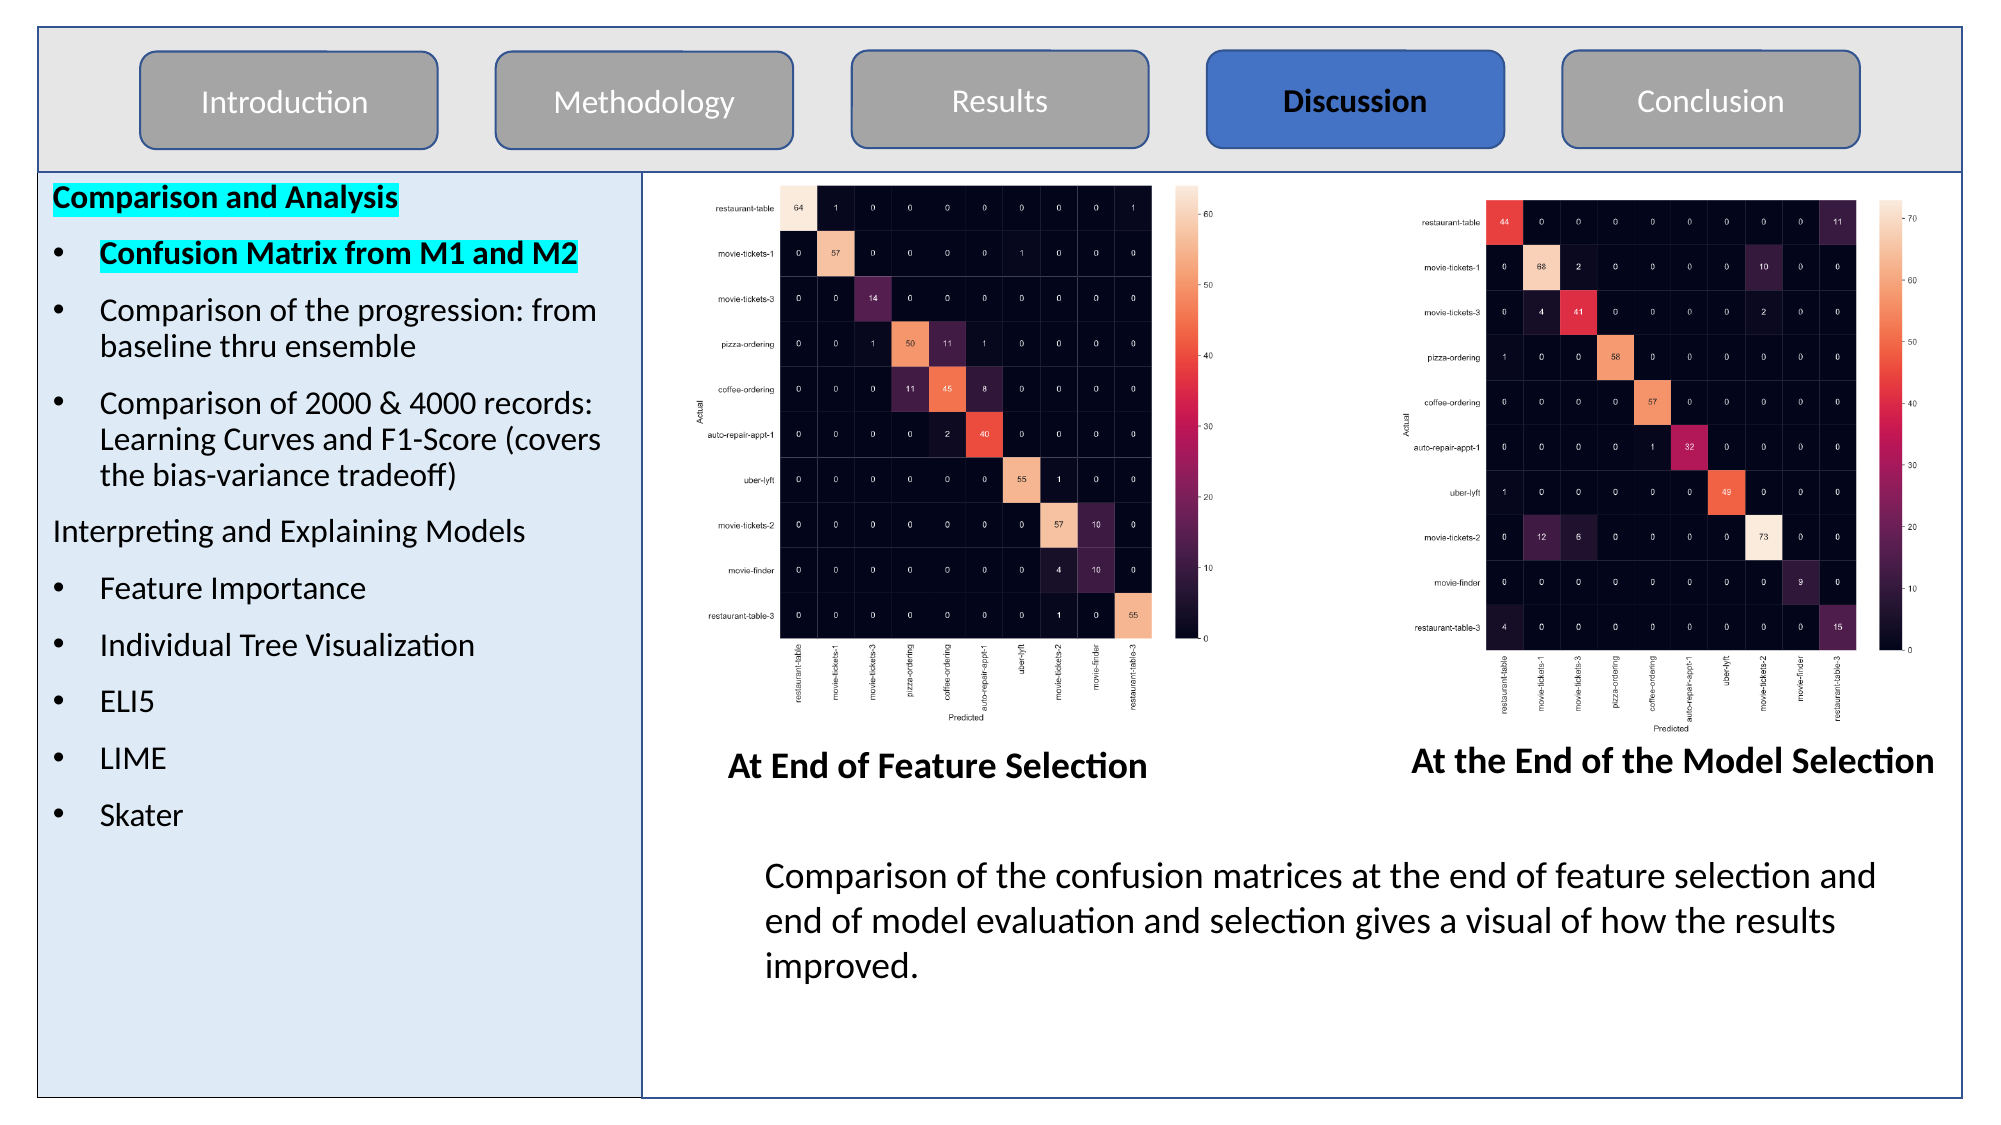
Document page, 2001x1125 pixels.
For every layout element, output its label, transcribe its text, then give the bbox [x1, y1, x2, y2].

picture [689, 182, 1220, 729]
text_box Comparison of the confusion matrices at the end of feature selection and end of model evaluation and selection gives a visual of how the results improved. [750, 843, 1905, 994]
text_box At the End of the Model Selection [1396, 728, 1981, 789]
picture [1396, 193, 1924, 737]
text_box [37, 27, 1963, 173]
list Comparison and Analysis Confusion Matrix from M1 and M2 Comparison of the progression: from baseline thru ensemble Comparison of 2000 & 4000 records: Learning Curves and F1-Score (covers the bias-variance tradeoff) Interpreting and Explaining Models Feature Importance Individual Tree Visualization ELI5 LIME Skater [37, 173, 641, 1098]
text_box [641, 173, 1963, 1099]
text_box At End of Feature Selection [713, 733, 1298, 794]
